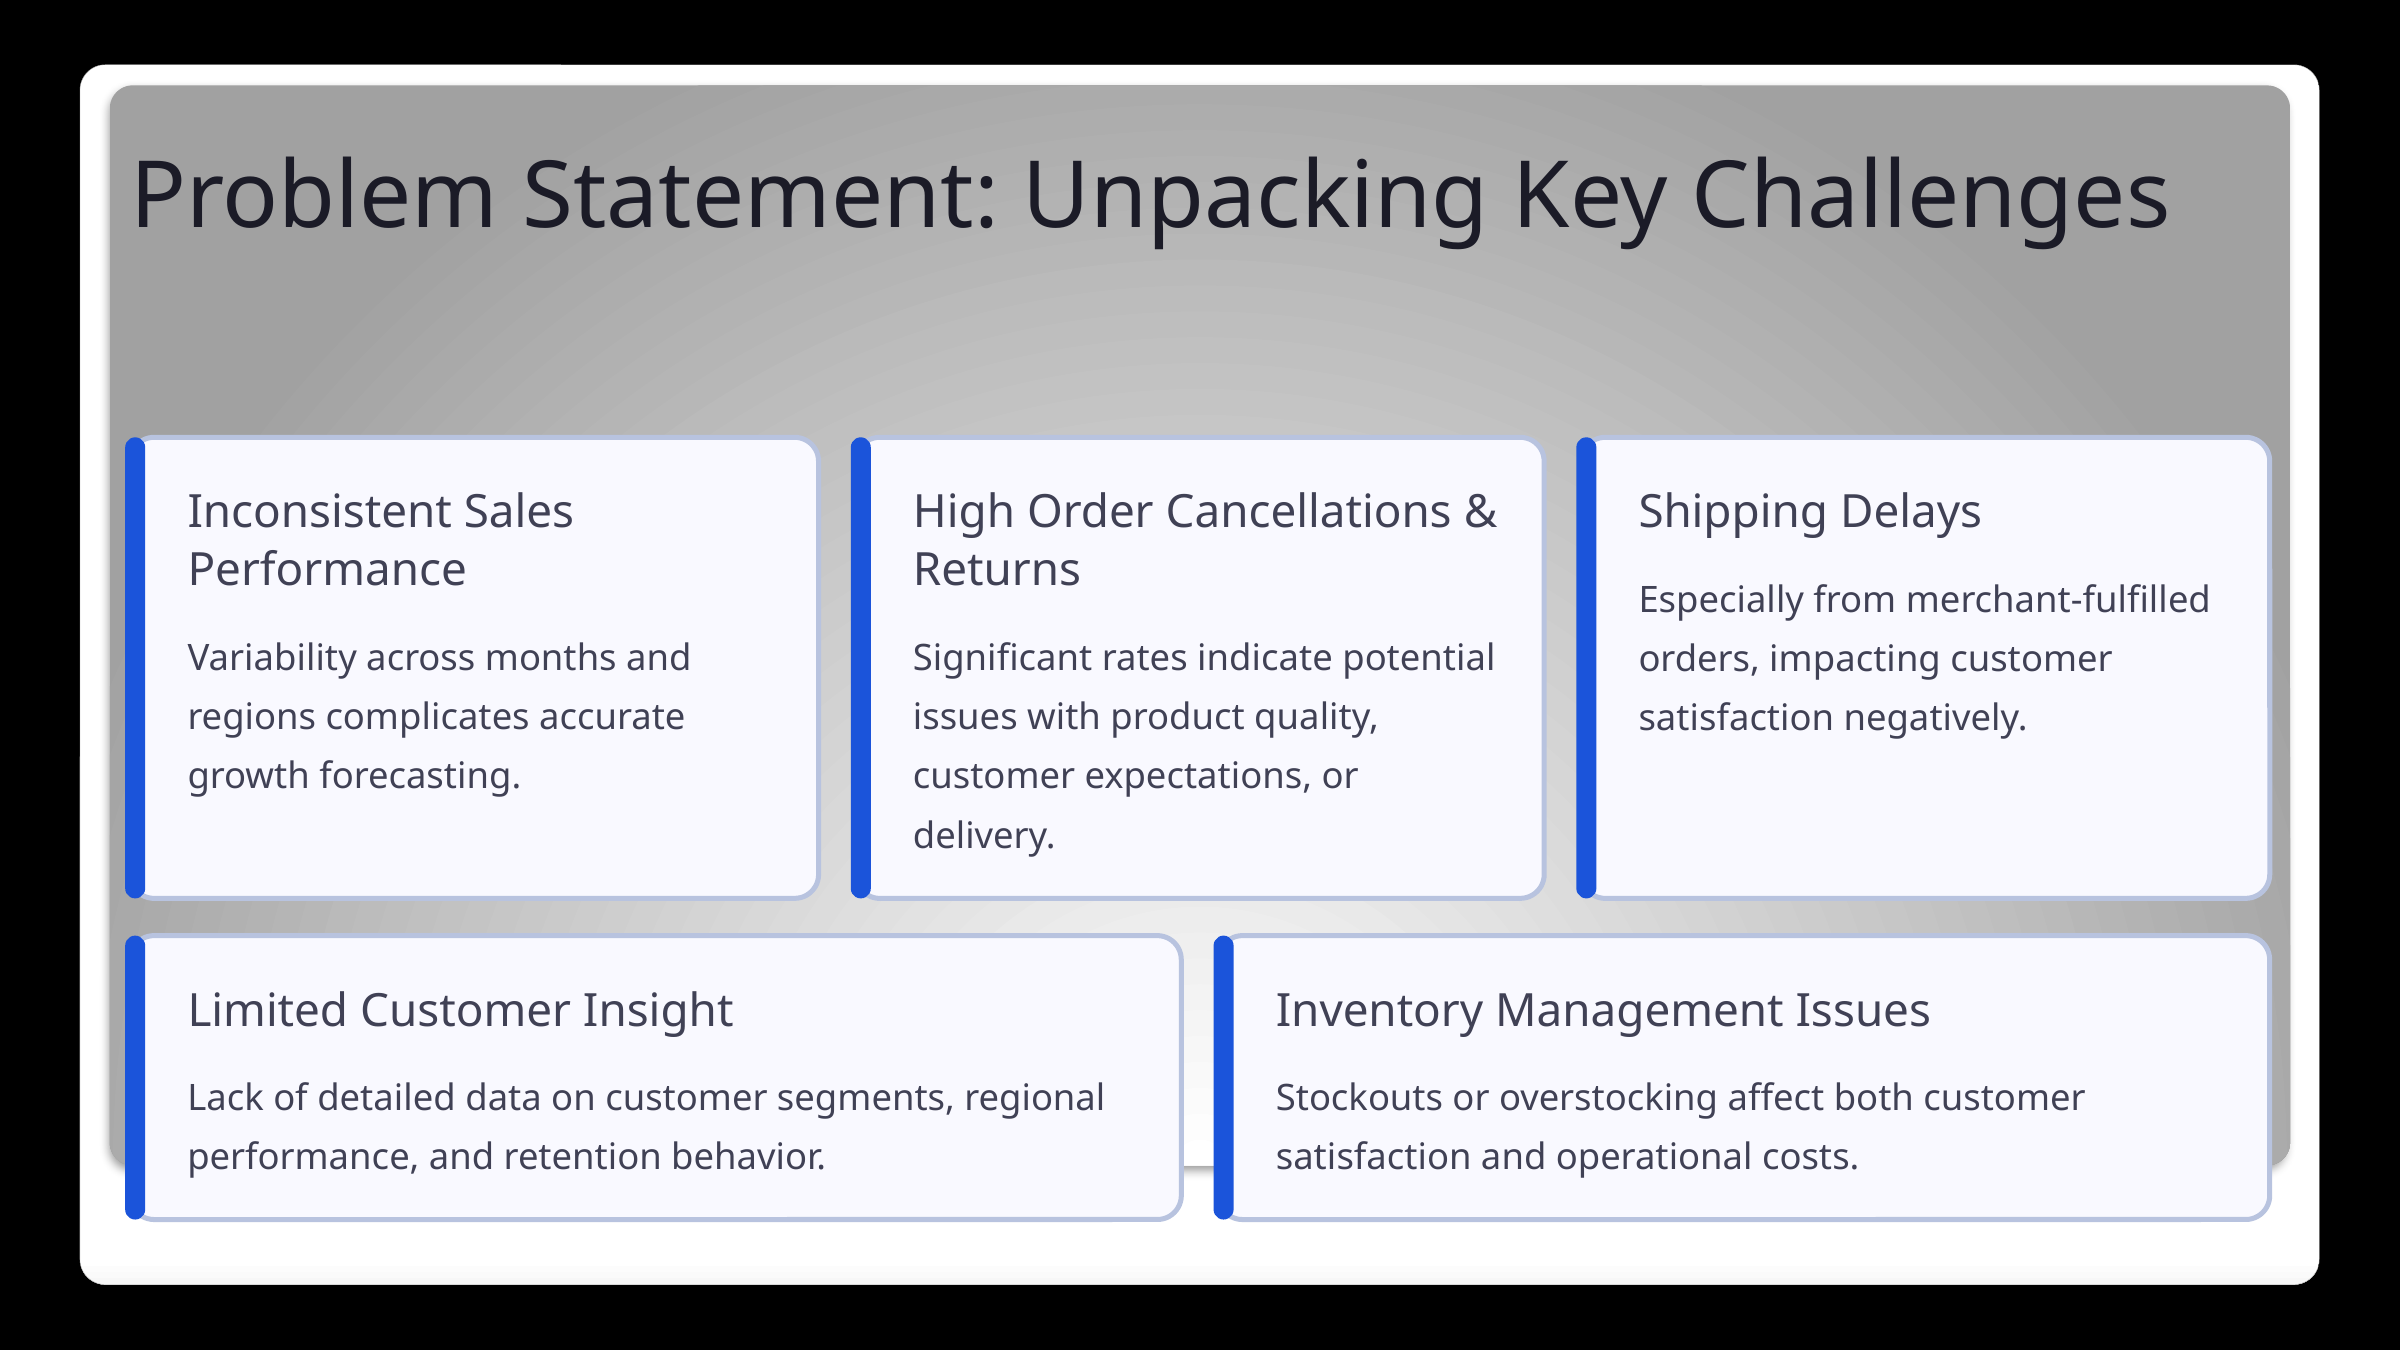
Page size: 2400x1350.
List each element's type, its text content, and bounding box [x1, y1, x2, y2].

text_box Variability across months and regions complicates accurate growth forecasting. [187, 618, 777, 797]
text_box [143, 437, 819, 899]
text_box Lack of detailed data on customer segments, regional performance, and retention behavior. [187, 1058, 1140, 1178]
text_box [1576, 437, 1597, 899]
text_box [143, 935, 1182, 1220]
text_box [850, 437, 871, 899]
text_box [1231, 935, 2270, 1220]
text_box High Order Cancellations & Returns [912, 479, 1502, 596]
text_box Stockouts or overstocking affect both customer satisfaction and operational costs. [1275, 1058, 2228, 1178]
text_box [125, 437, 146, 899]
text_box Significant rates indicate potential issues with product quality, customer expectations, or delivery. [912, 618, 1502, 857]
text_box Problem Statement: Unpacking Key Challenges [130, 130, 2270, 363]
text_box Especially from merchant-fulfilled orders, impacting customer satisfaction negatively. [1638, 559, 2228, 799]
text_box [125, 935, 146, 1220]
text_box Inventory Management Issues [1275, 977, 1968, 1036]
text_box Inconsistent Sales Performance [187, 479, 777, 596]
text_box Shipping Delays [1638, 479, 2104, 538]
text_box Limited Customer Insight [187, 977, 776, 1036]
text_box [1594, 437, 2270, 899]
text_box [868, 437, 1545, 899]
text_box [1213, 935, 1234, 1220]
